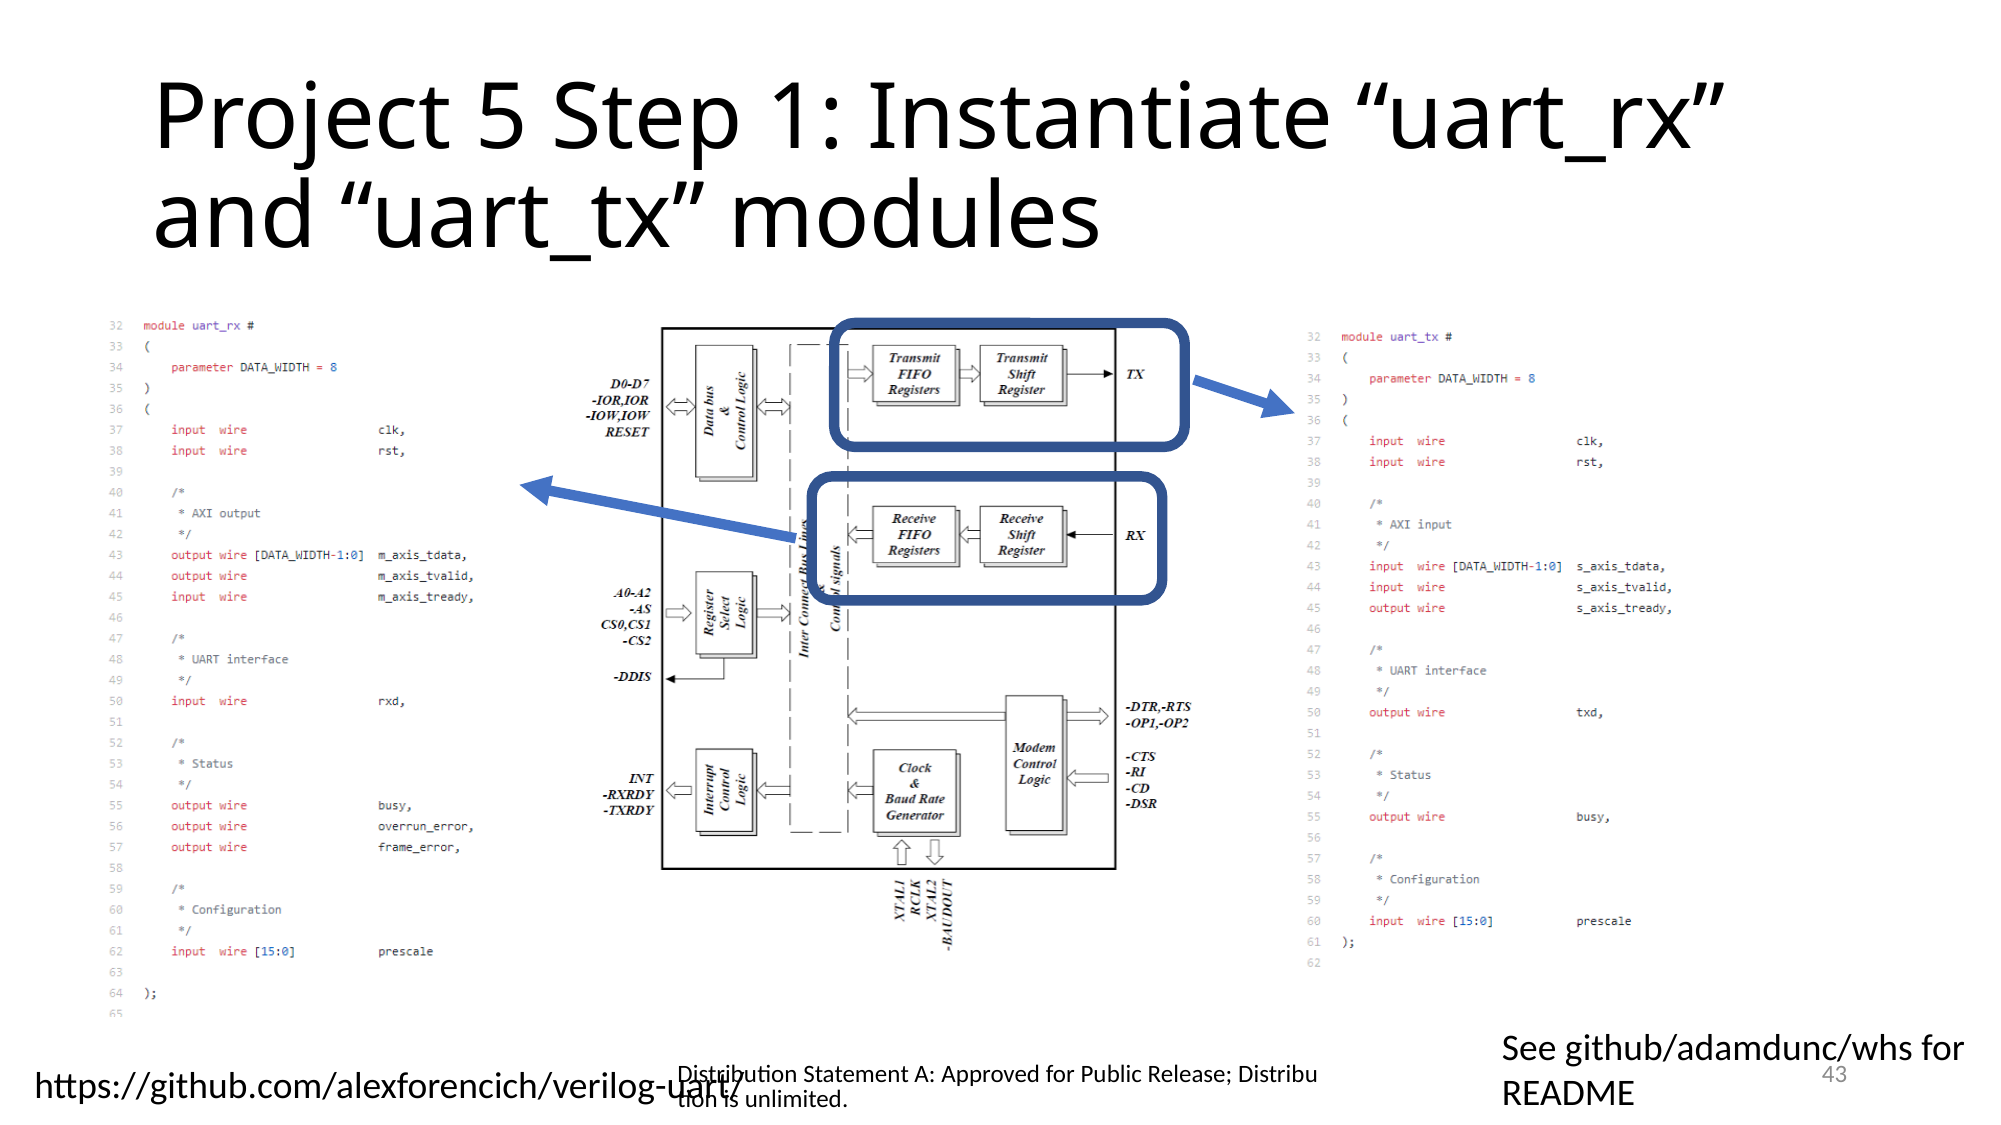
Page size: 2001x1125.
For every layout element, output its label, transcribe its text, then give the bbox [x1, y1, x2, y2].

picture [567, 315, 1210, 963]
footer Distribution Statement A: Approved for Public Release; Distribution is unlimited. [662, 1042, 1338, 1103]
title Project 5 Step 1: Instantiate “uart_rx” and “uart_tx” modules [137, 59, 1863, 278]
text_box https://github.com/alexforencich/verilog-uart/ [19, 1054, 1020, 1114]
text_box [519, 484, 796, 539]
picture [93, 315, 509, 1017]
slide_number 43 [1412, 1042, 1863, 1103]
picture [1294, 322, 1699, 971]
text_box See github/adamdunc/whs for README [1487, 1015, 1991, 1121]
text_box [1193, 379, 1295, 414]
